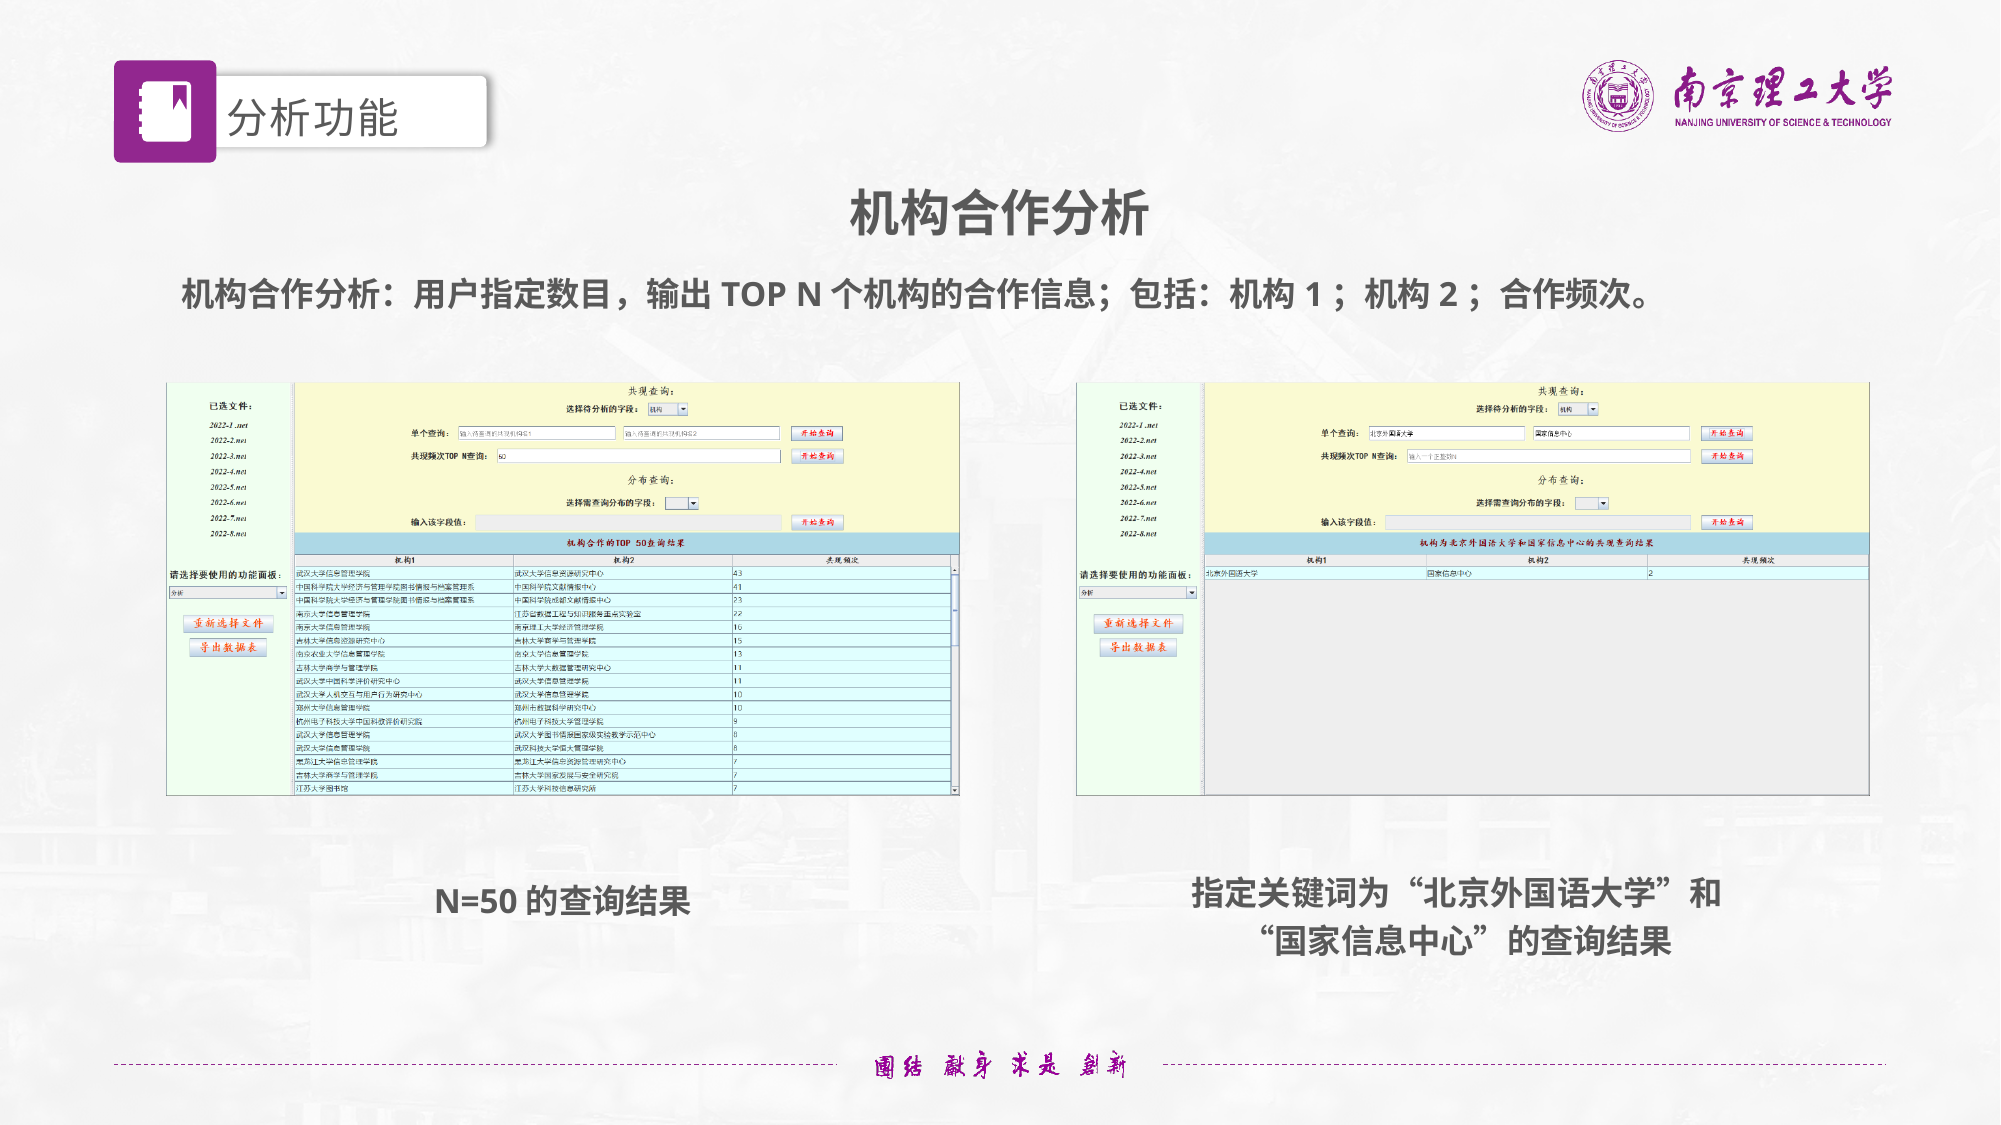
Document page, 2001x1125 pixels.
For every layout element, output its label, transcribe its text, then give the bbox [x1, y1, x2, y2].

picture [857, 1039, 1143, 1090]
picture [166, 382, 960, 796]
text_box 机构合作分析 [519, 161, 1481, 249]
text_box 指定关键词为“北京外国语大学”和“国家信息中心”的查询结果 [1159, 856, 1756, 968]
picture [1582, 60, 1892, 132]
text_box N=50的查询结果 [62, 865, 1064, 928]
picture [1076, 382, 1870, 796]
text_box 机构合作分析：用户指定数目，输出TOP N个机构的合作信息；包括：机构1；机构2；合作频次。 [166, 257, 1756, 321]
text_box 分析功能 [211, 74, 482, 150]
